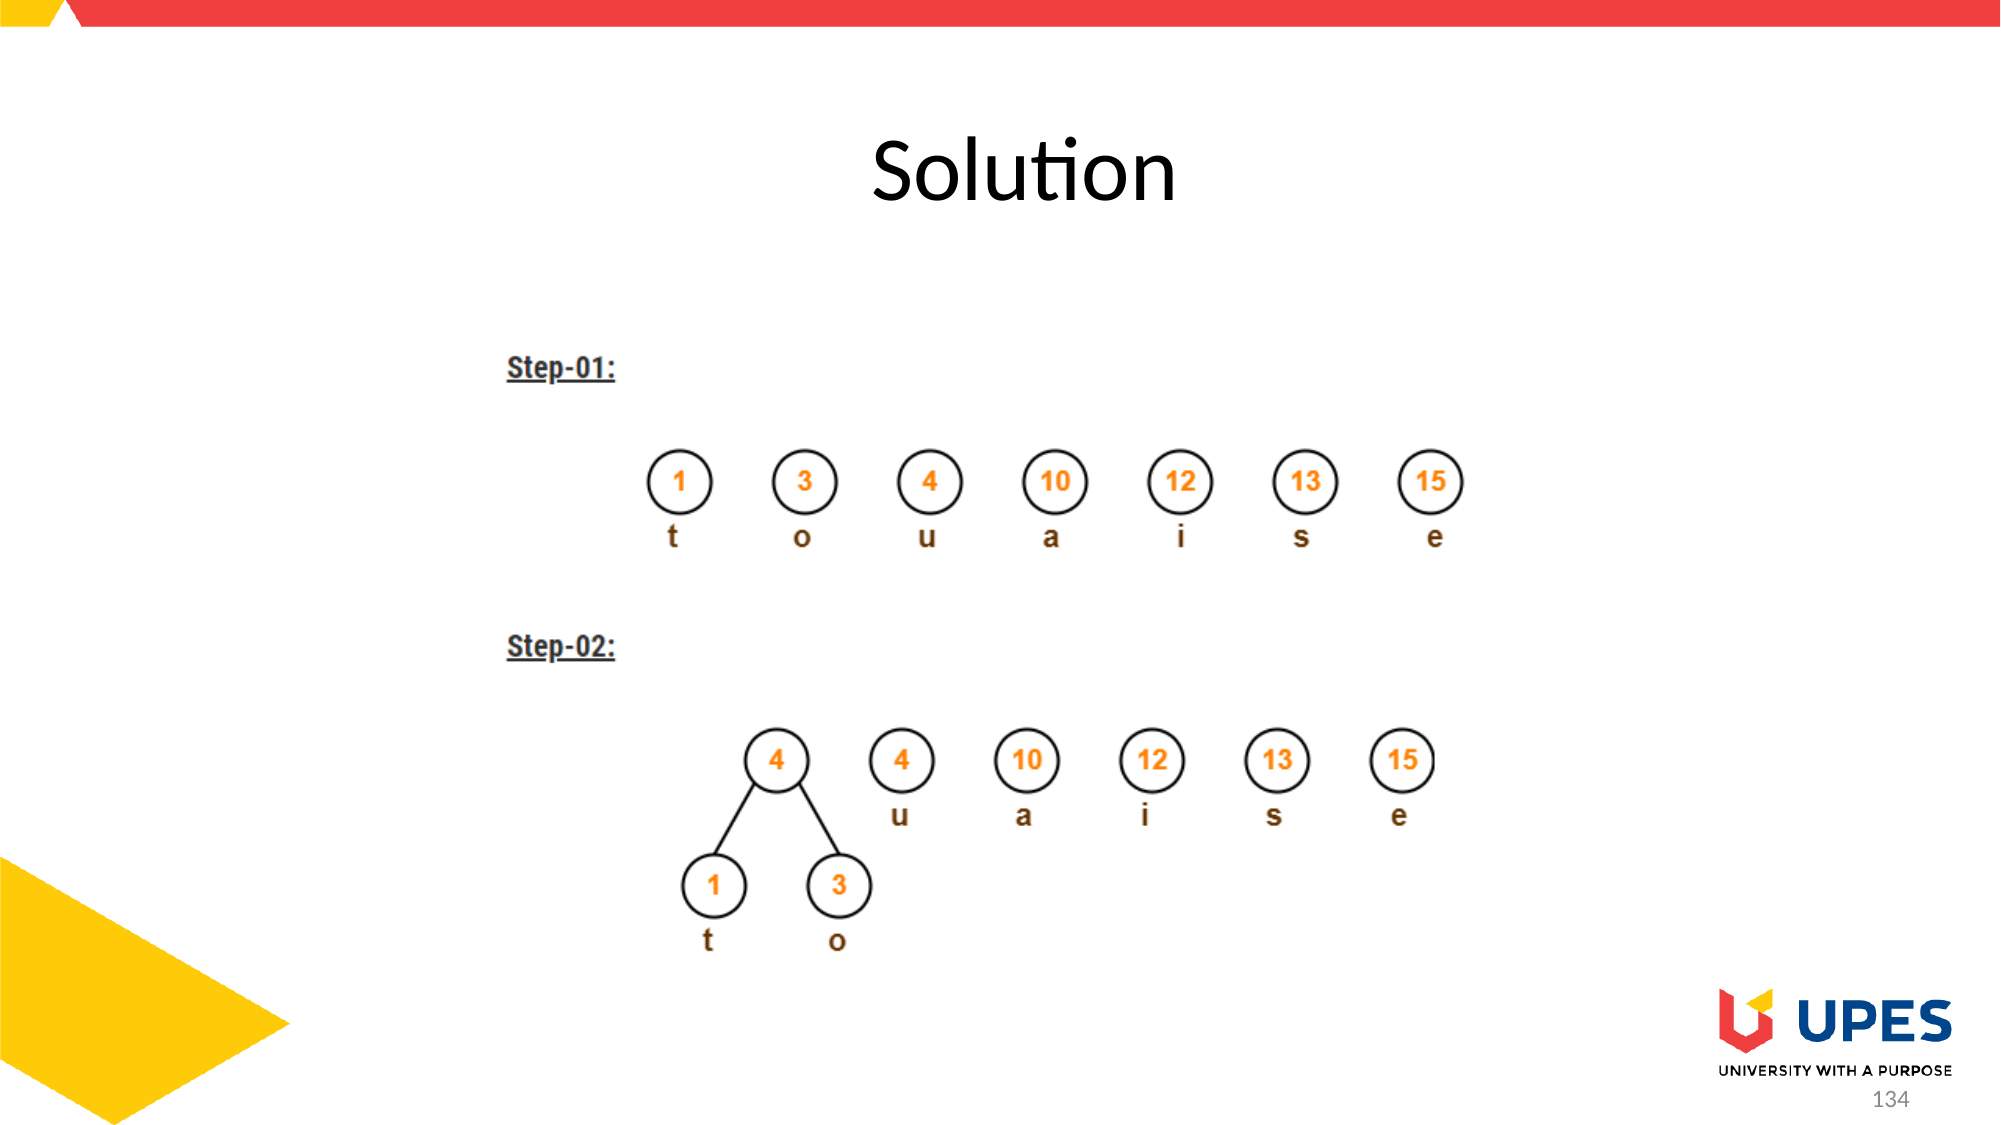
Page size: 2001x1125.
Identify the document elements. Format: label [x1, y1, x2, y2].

picture [0, 0, 2001, 1125]
title [125, 70, 1925, 258]
list [501, 347, 1549, 970]
